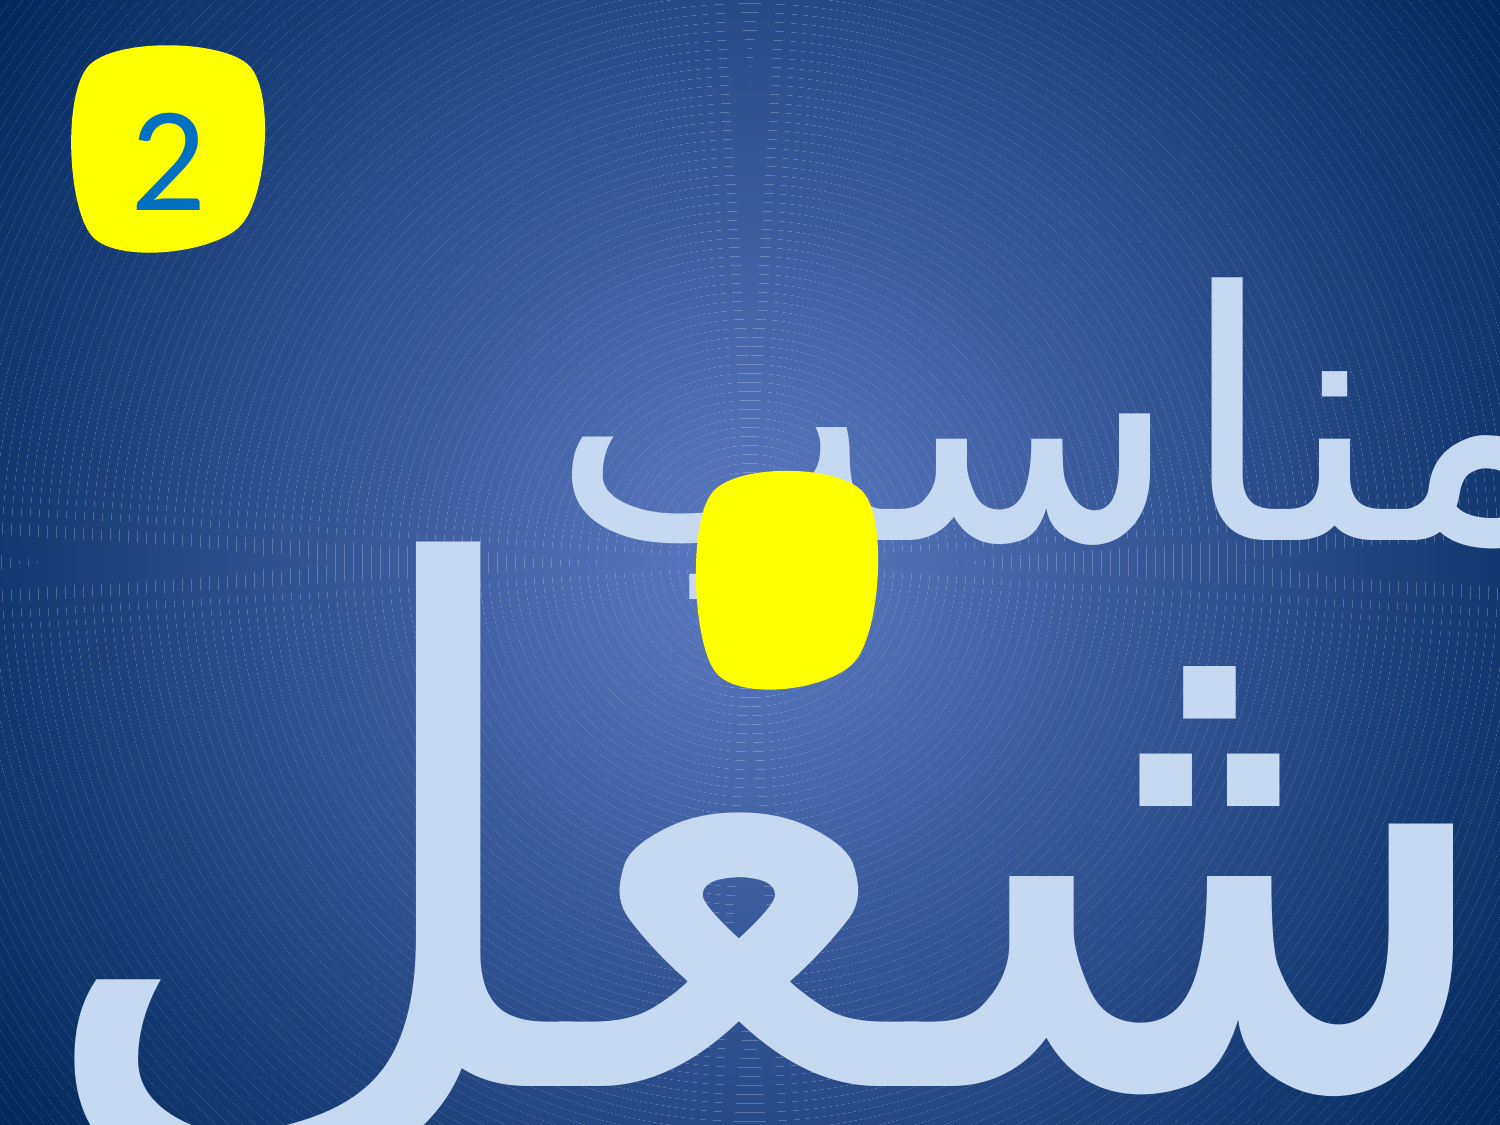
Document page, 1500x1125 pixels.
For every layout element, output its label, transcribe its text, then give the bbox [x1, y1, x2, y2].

text_box شعل [0, 362, 1500, 1125]
text_box مناسب‌ [424, 187, 1500, 362]
text_box 2 [69, 43, 268, 255]
text_box [693, 468, 881, 692]
